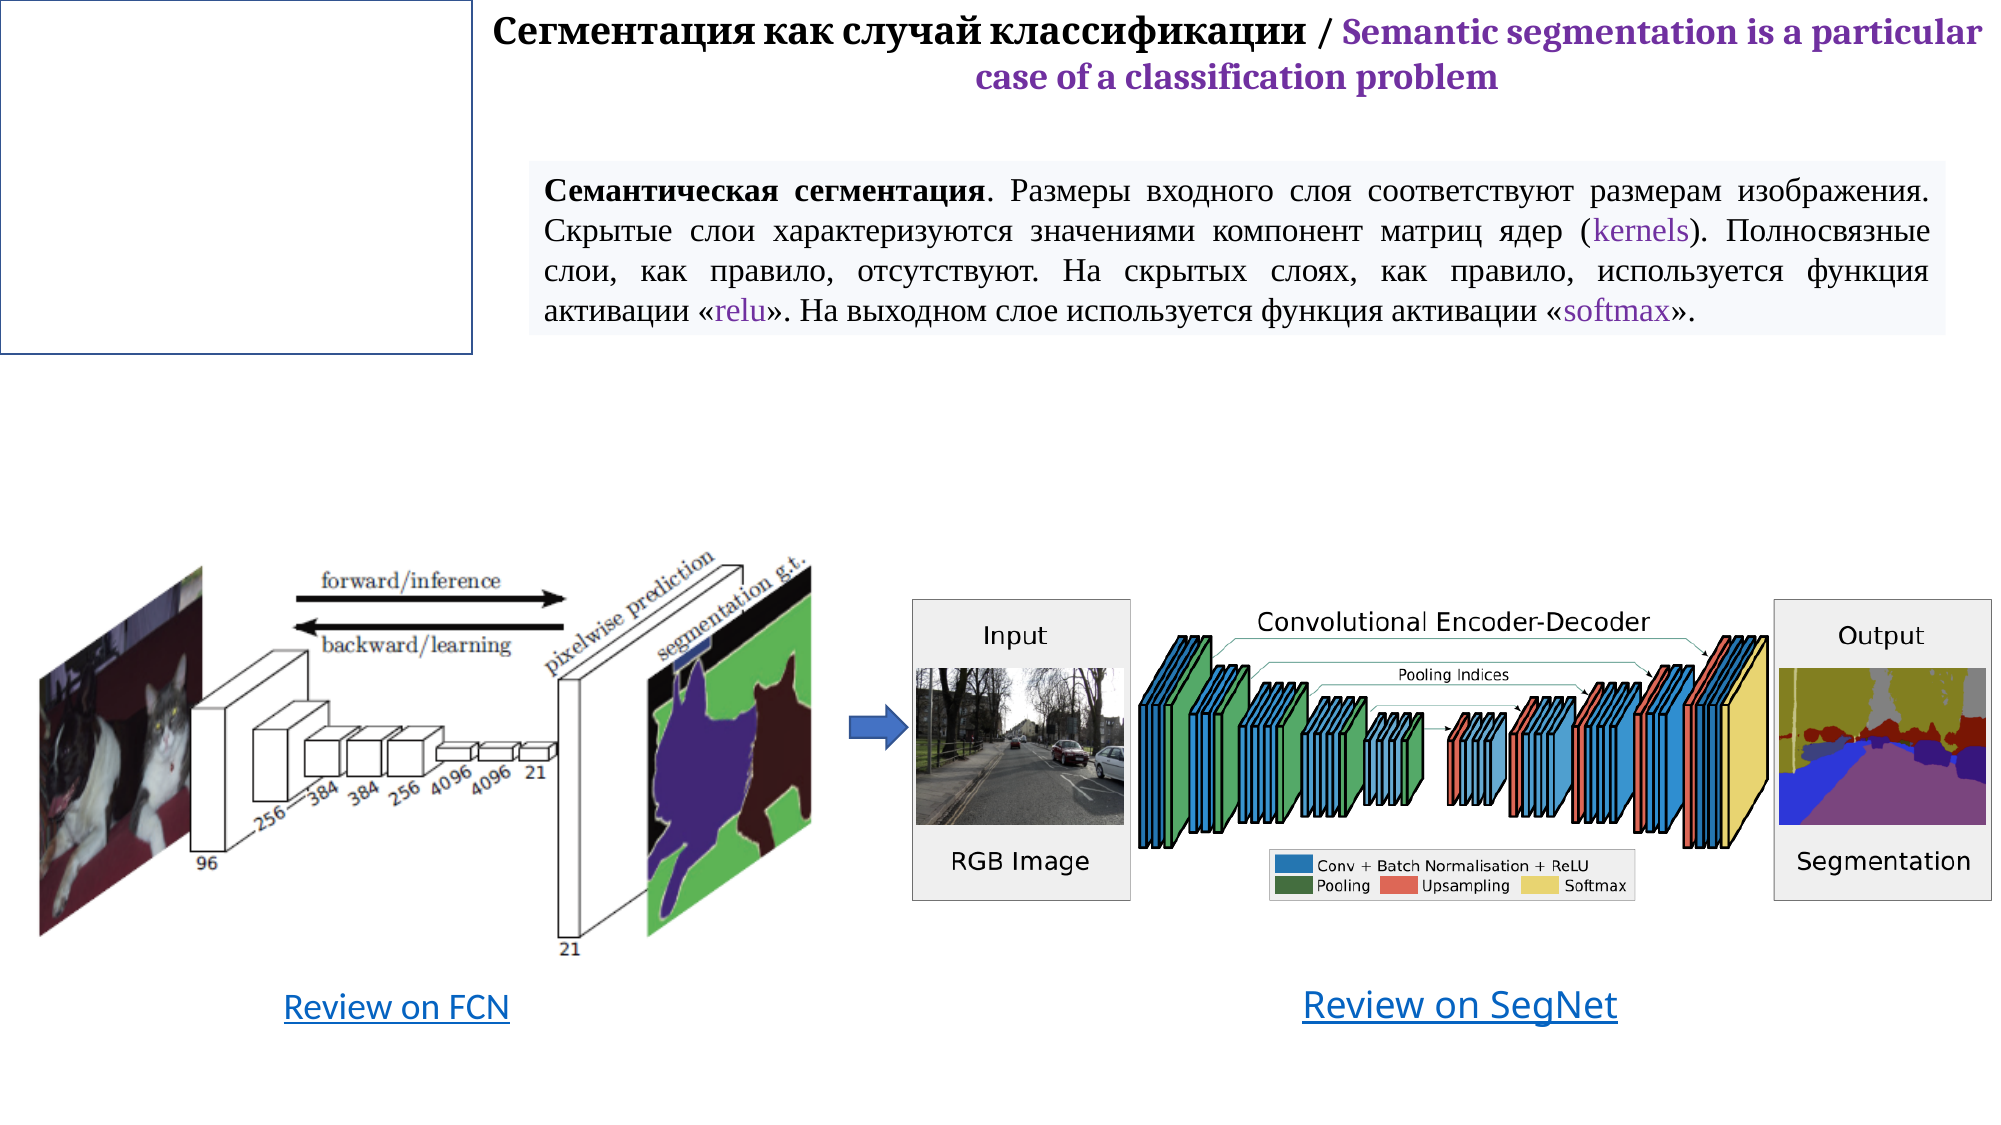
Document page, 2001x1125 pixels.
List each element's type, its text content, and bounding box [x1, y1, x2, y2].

picture [21, 546, 827, 962]
picture [907, 594, 2000, 904]
text_box [848, 703, 907, 751]
text_box Review on FCN [268, 974, 553, 1035]
text_box Review on SegNet [920, 973, 2000, 1040]
text_box Сегментация как случай классификации / Semantic segmentation is a particular case of a classification problem [475, 0, 2000, 105]
text_box Семантическая сегментация. Размеры входного слоя соответствуют размерам изображения. Скрытые слои характеризуются значениями компонент матриц ядер (kernels). Полносвязные слои, как правило, отсутствуют. На скрытых слоях, как правило, используется функция активации «relu». На выходном слое используется функция активации «softmax». [529, 160, 1946, 336]
